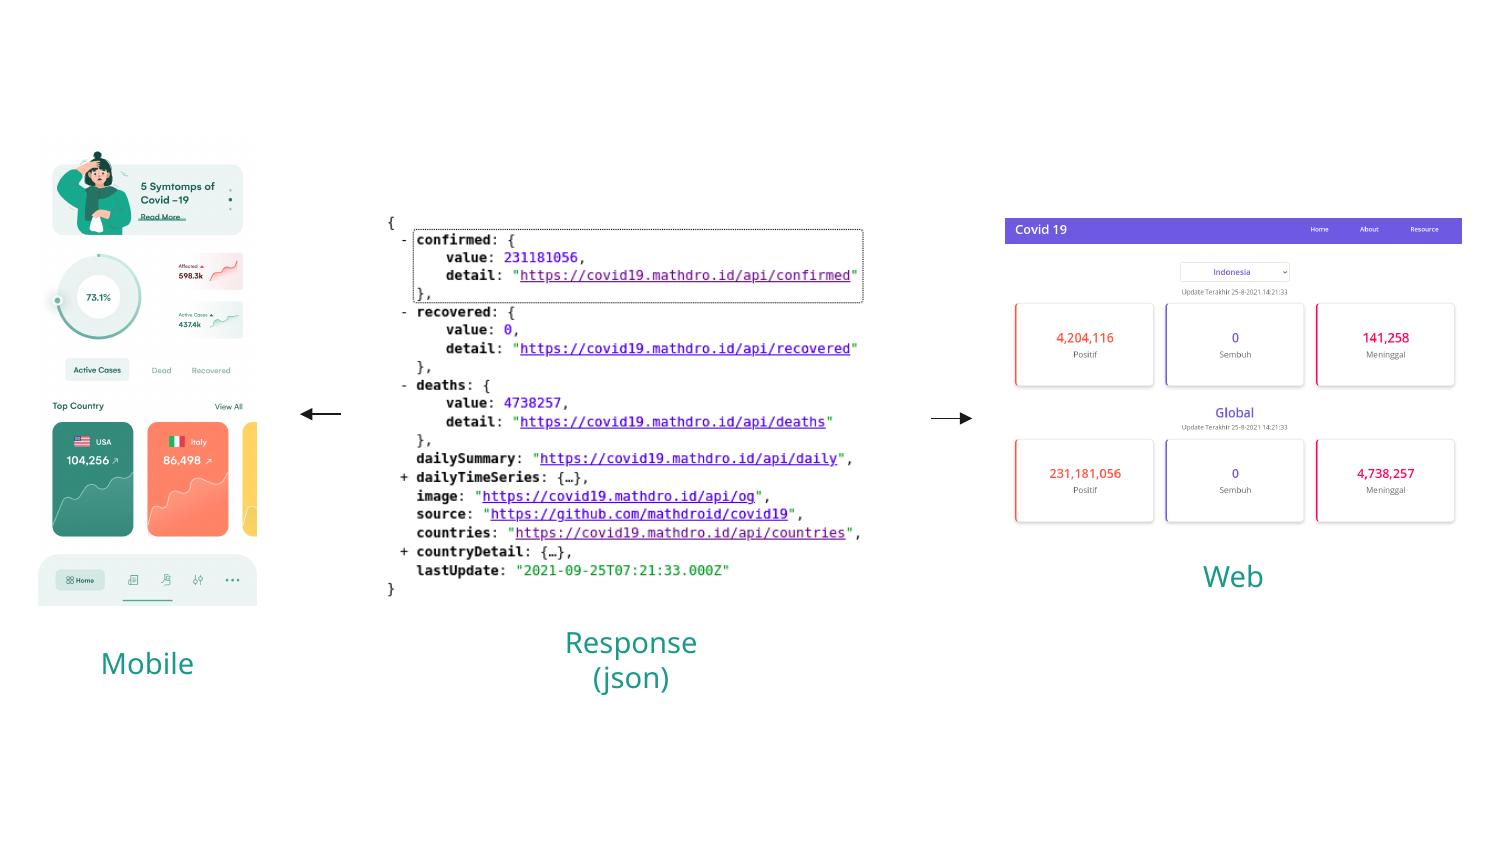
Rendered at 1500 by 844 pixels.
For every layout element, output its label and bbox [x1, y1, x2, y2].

text_box [37, 131, 342, 697]
text_box [384, 209, 879, 711]
text_box [930, 218, 1462, 610]
